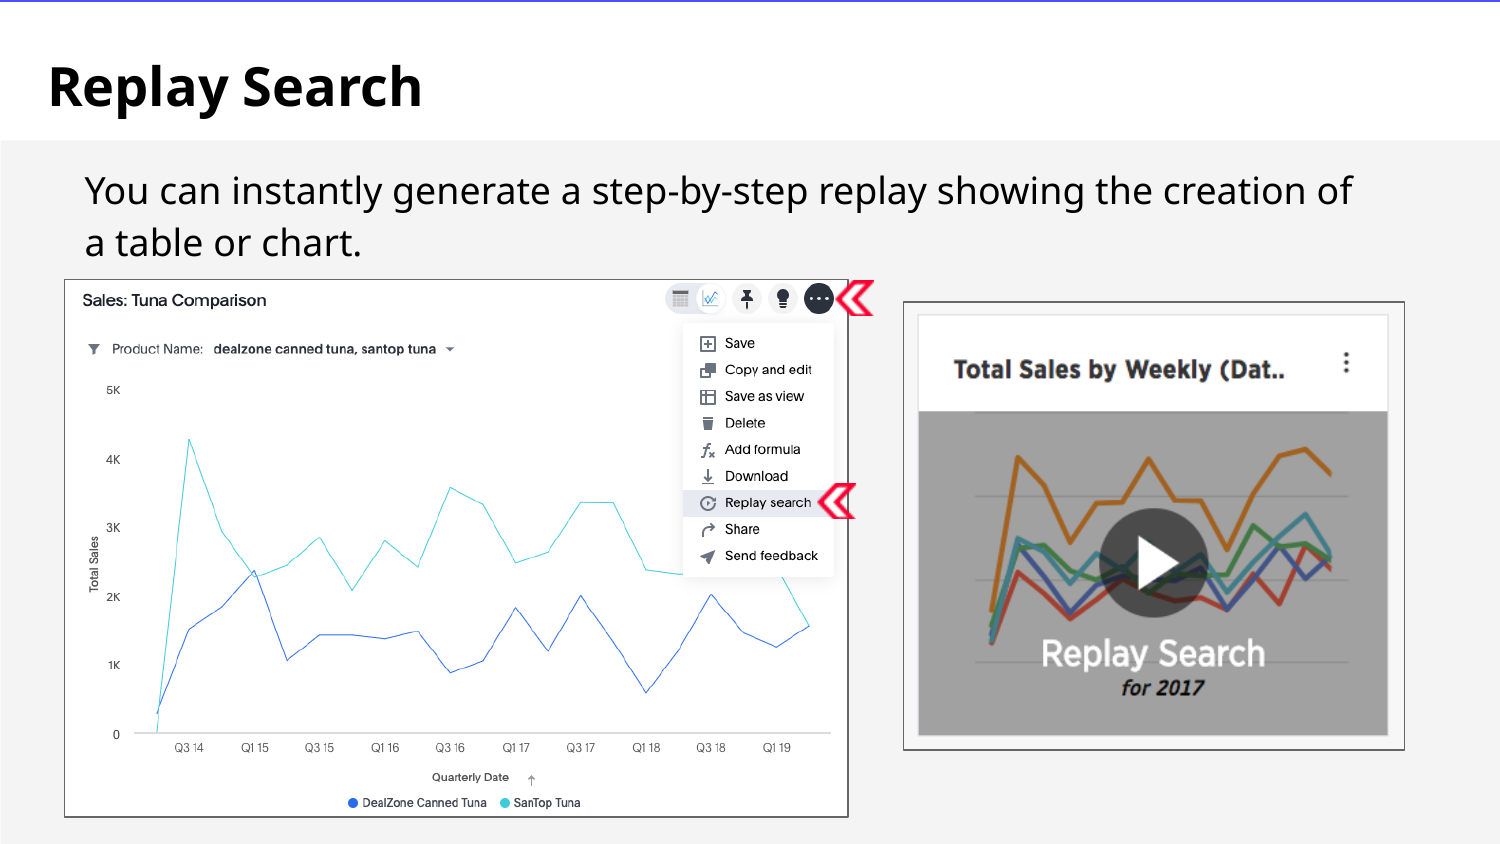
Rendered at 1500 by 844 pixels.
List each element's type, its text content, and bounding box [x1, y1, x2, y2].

list You can instantly generate a step-by-step replay showing the creation of a table or chart. [65, 152, 1385, 232]
picture [904, 302, 1404, 750]
picture [64, 280, 875, 817]
title Replay Search [32, 45, 1425, 124]
